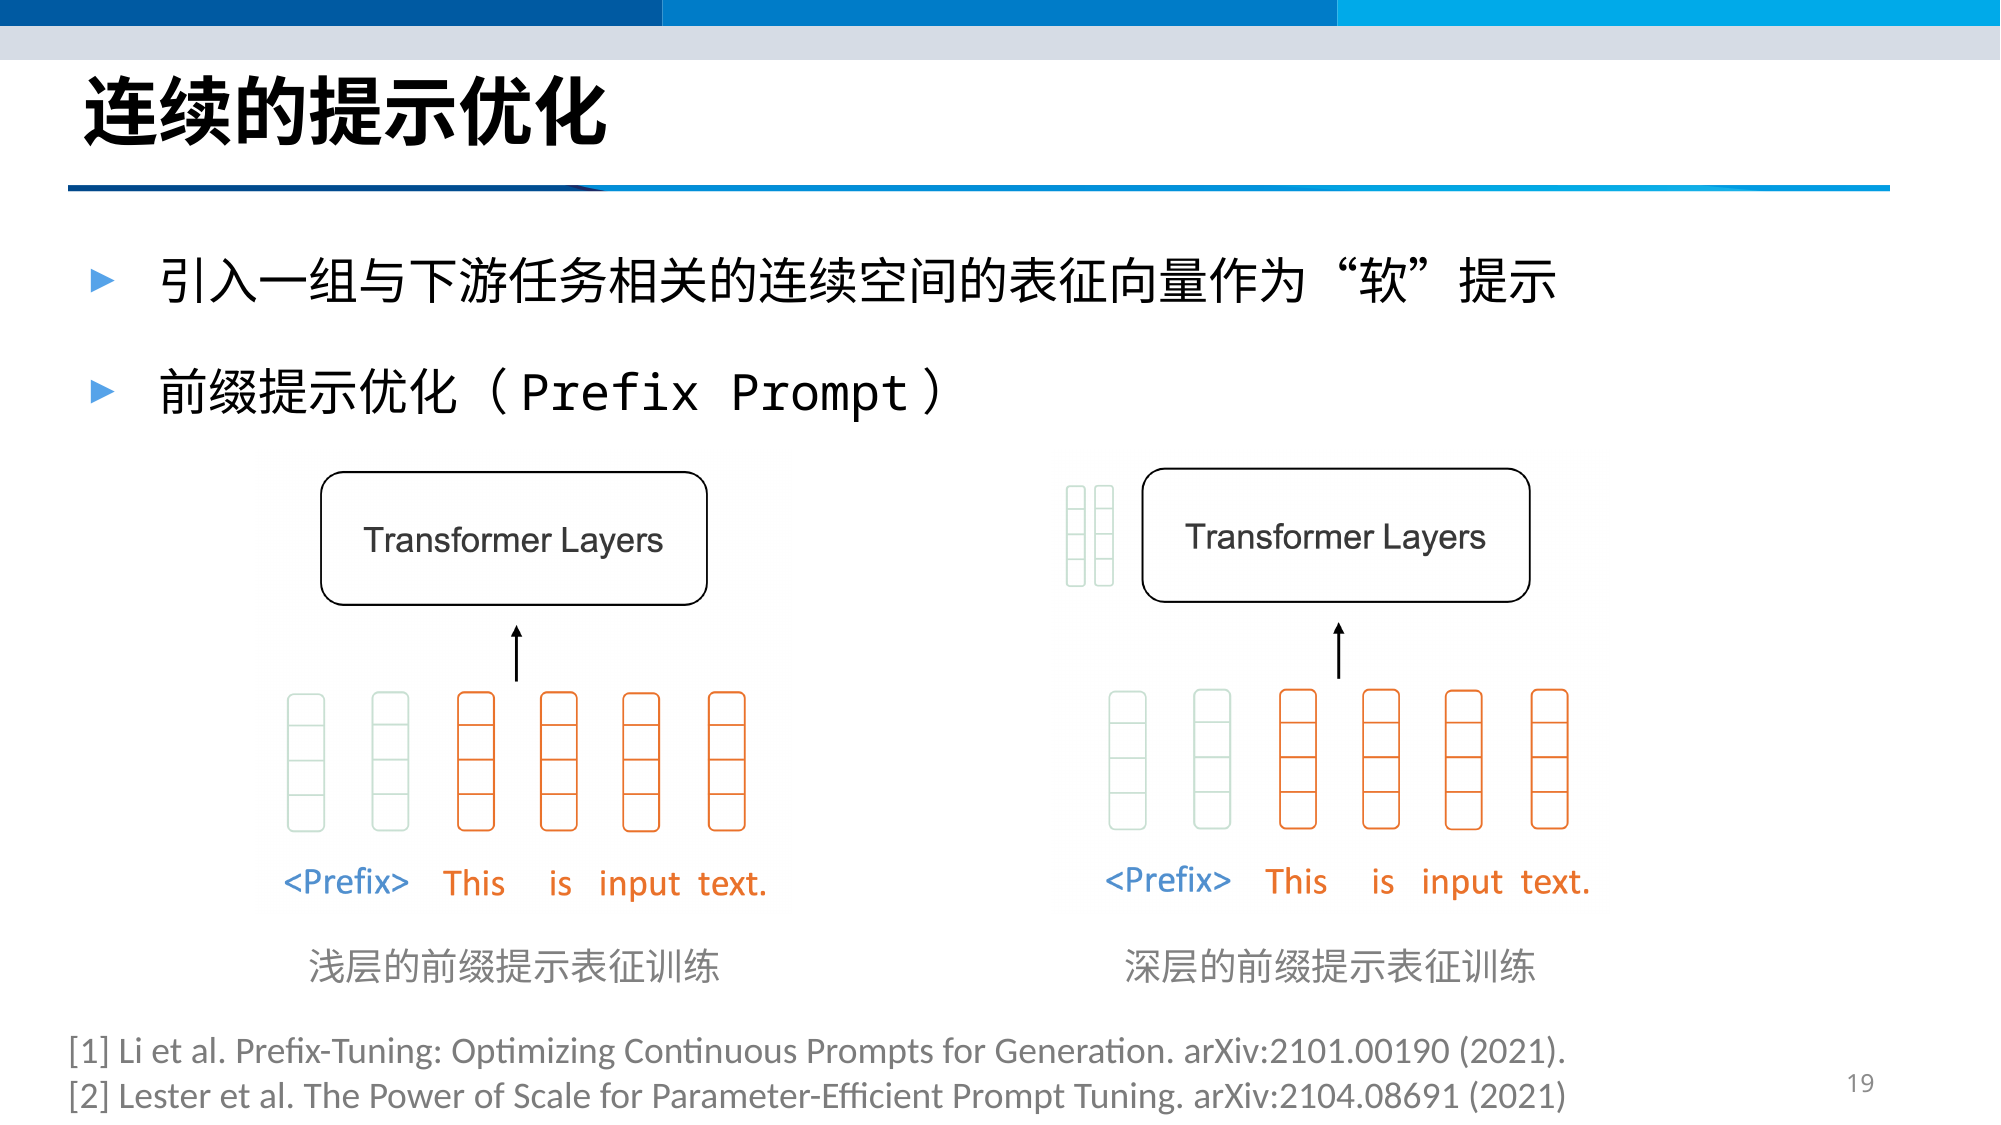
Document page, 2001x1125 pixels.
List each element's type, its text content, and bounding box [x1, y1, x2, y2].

text_box 深层的前缀提示表征训练 [979, 913, 1682, 996]
picture [68, 174, 1890, 199]
picture [1050, 449, 1610, 914]
text_box [1] Li et al. Prefix-Tuning: Optimizing Continuous Prompts for Generation. arXiv:2101.00190 (2021). [2] Lester et al. The Power of Scale for Parameter-Efficient Prompt Tuning. arXiv:2104.08691 (2021) [53, 1018, 1757, 1124]
slide_number 19 [1757, 1054, 1890, 1115]
text_box 浅层的前缀提示表征训练 [181, 913, 848, 996]
list 引入一组与下游任务相关的连续空间的表征向量作为“软”提示 前缀提示优化（Prefix Prompt） [68, 211, 1890, 1041]
title 连续的提示优化 [68, 67, 1890, 167]
picture [255, 449, 792, 914]
